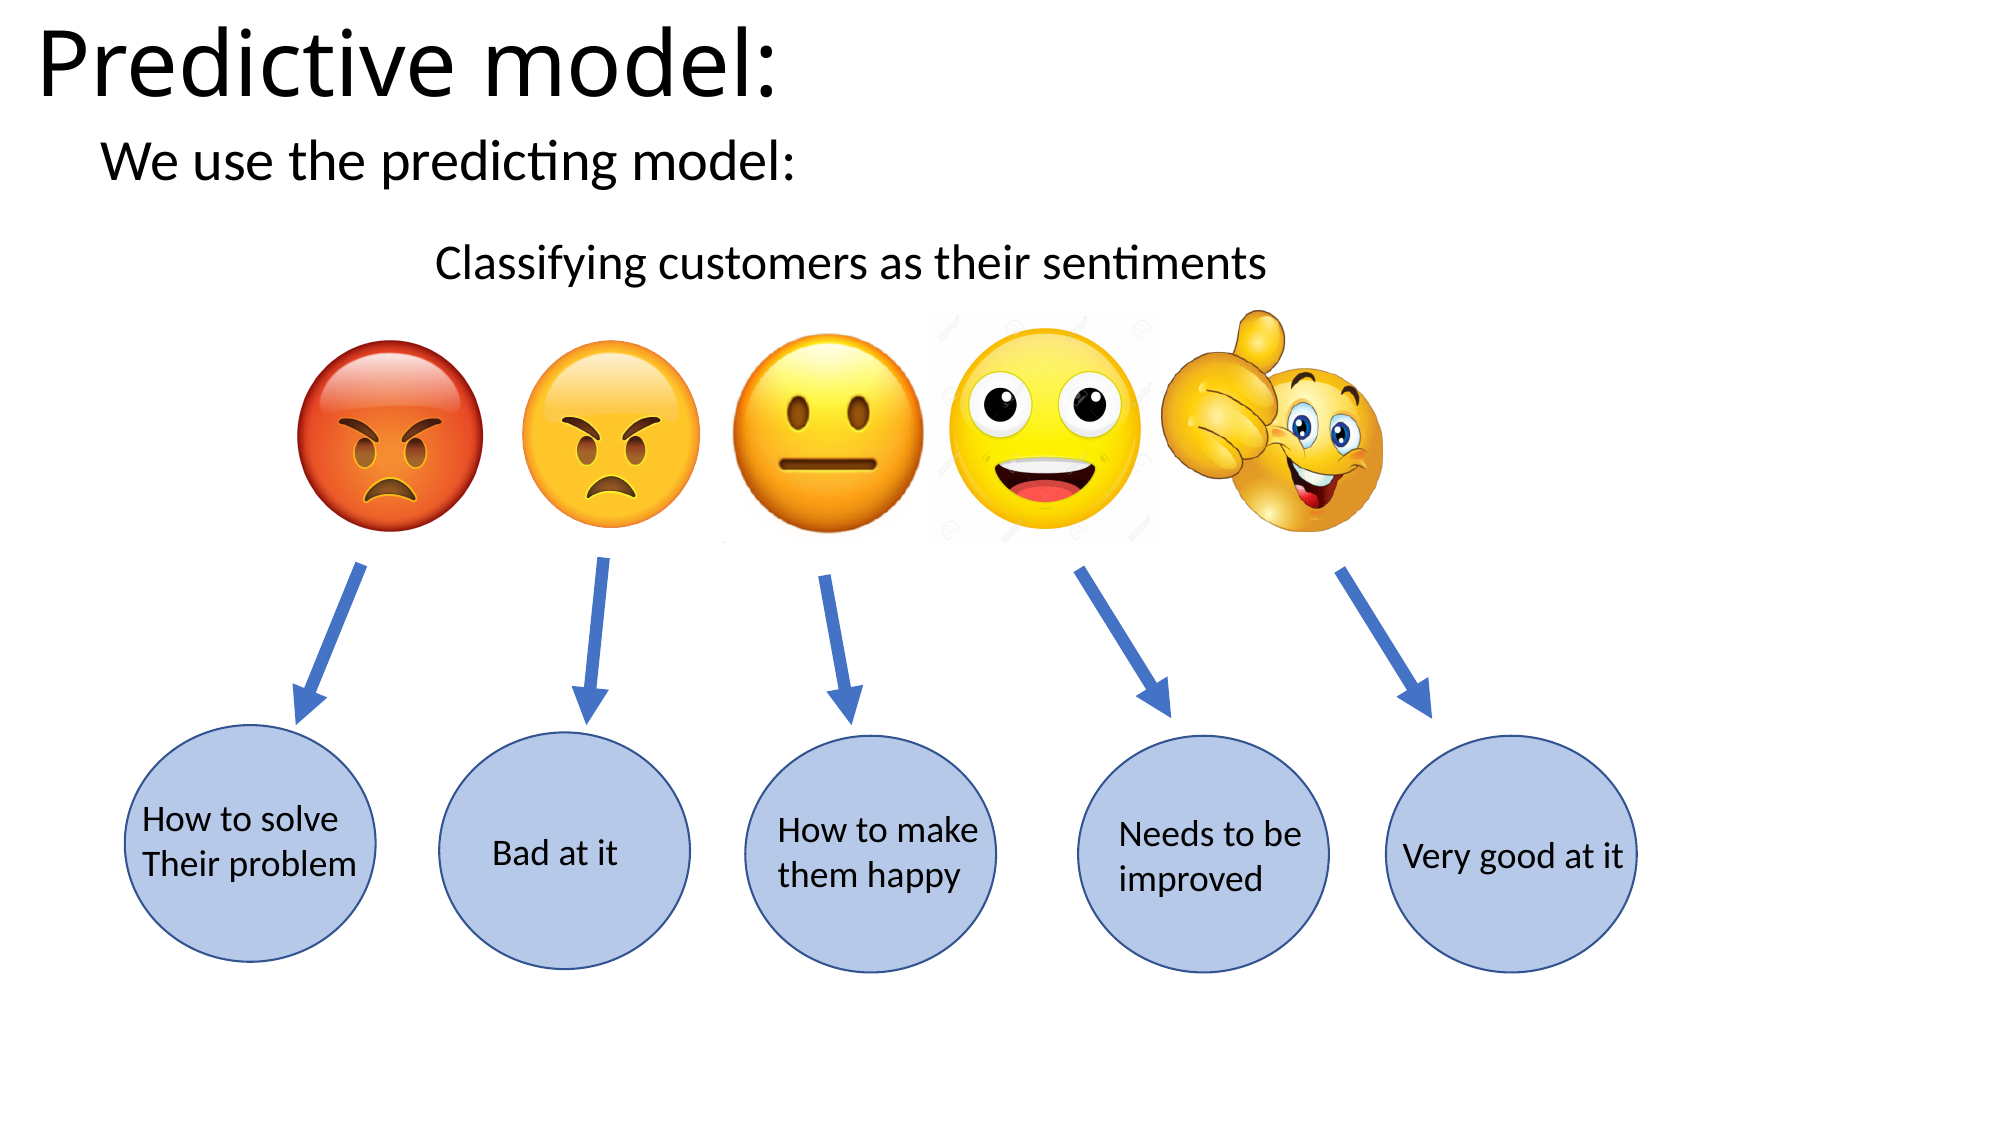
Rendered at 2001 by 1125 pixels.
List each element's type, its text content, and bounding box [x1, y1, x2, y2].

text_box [292, 310, 1383, 547]
text_box We use the predicting model: [85, 114, 826, 200]
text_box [124, 557, 1641, 973]
text_box Classifying customers as their sentiments [420, 222, 1283, 297]
title Predictive model: [20, 0, 1746, 176]
